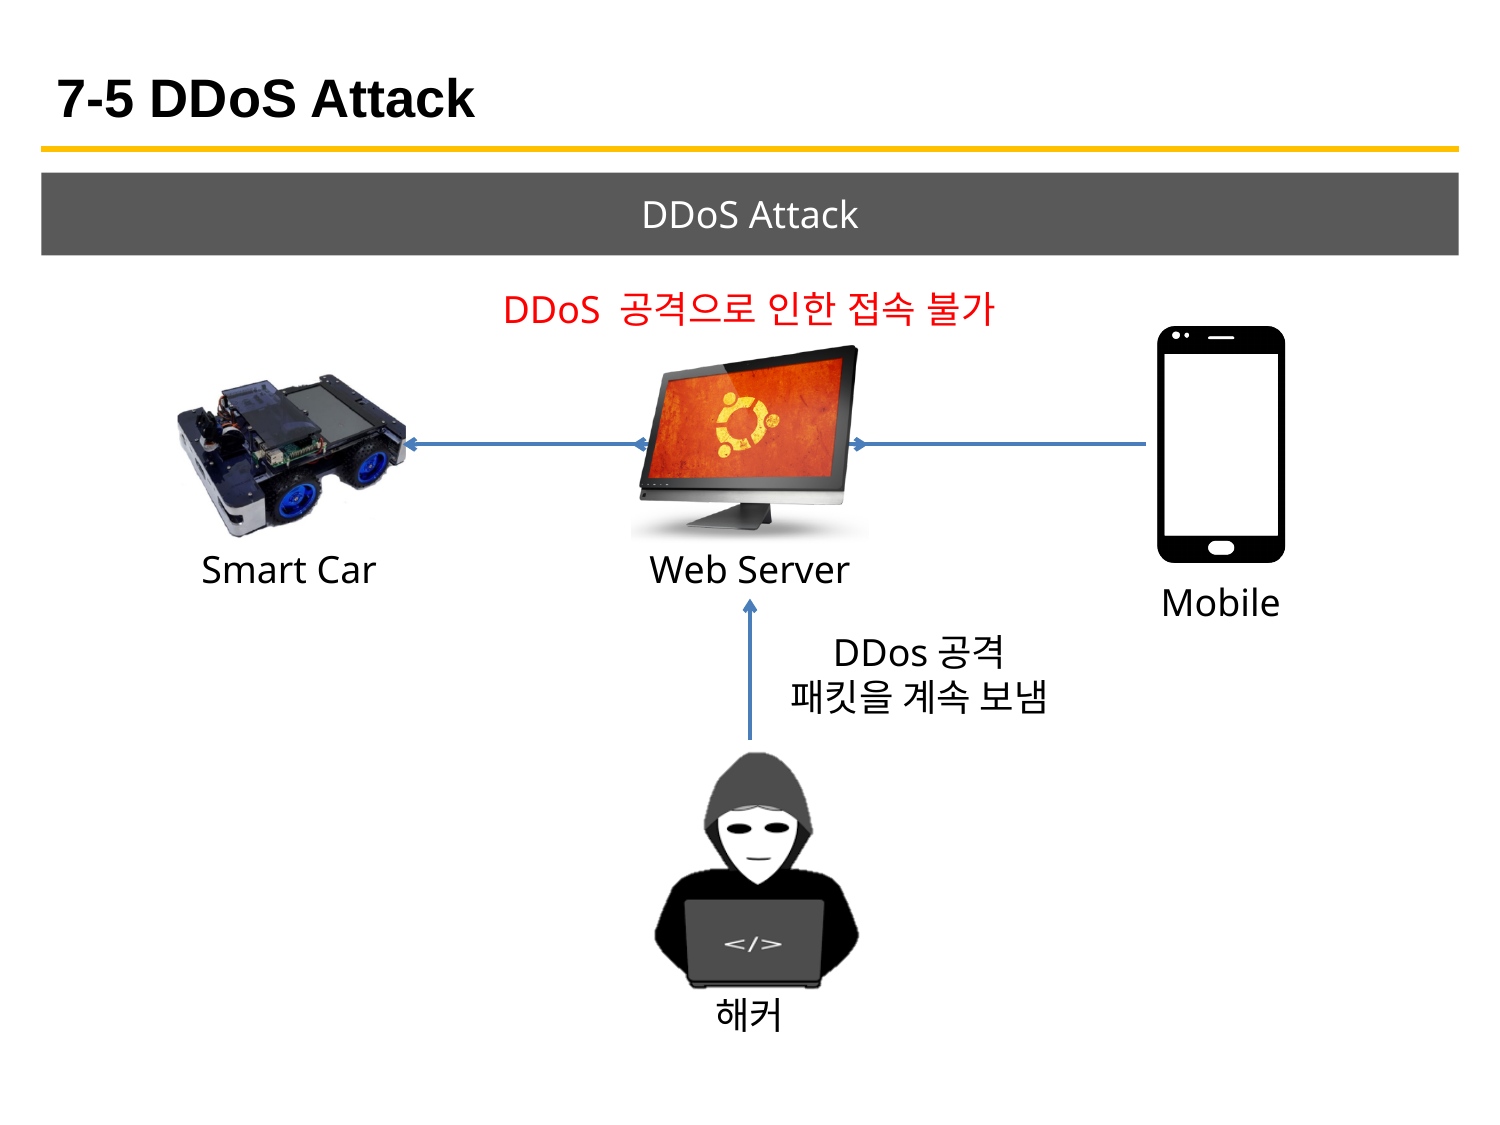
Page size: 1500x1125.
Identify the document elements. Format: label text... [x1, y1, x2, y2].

text_box 7-5 DDoS Attack [41, 42, 1459, 148]
text_box DDoS Attack [39, 171, 1461, 257]
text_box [170, 278, 1340, 1046]
